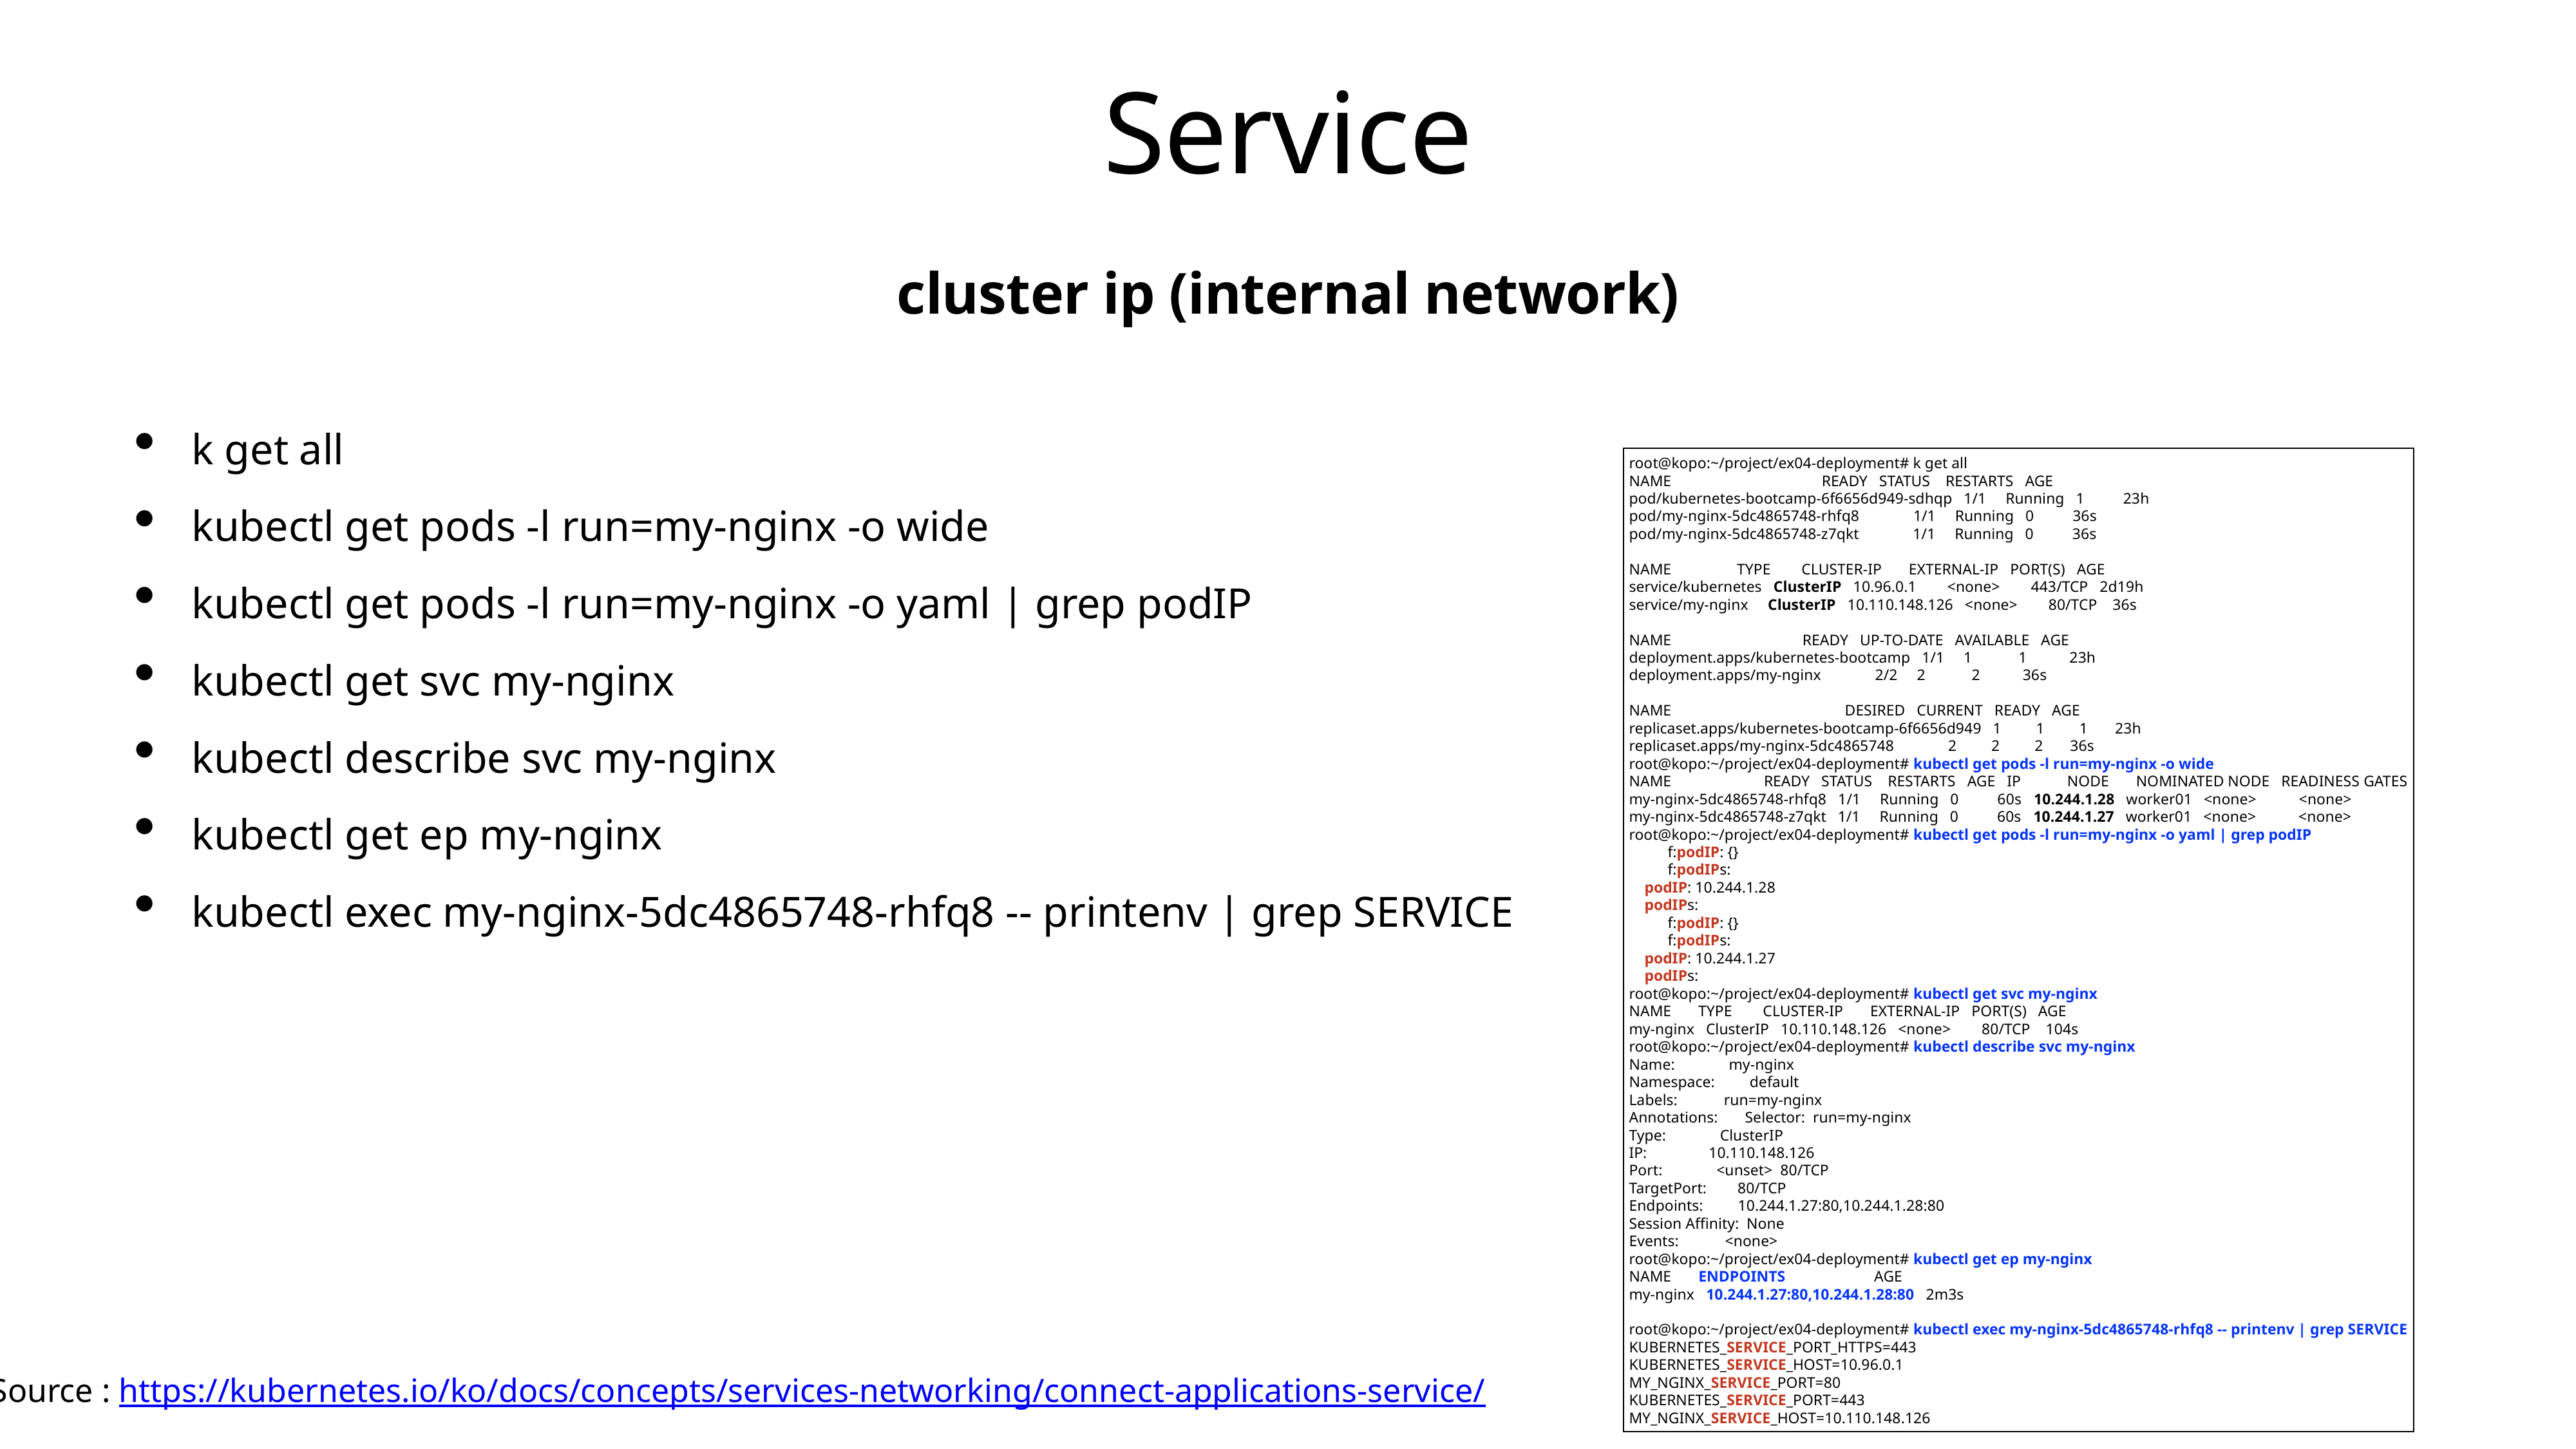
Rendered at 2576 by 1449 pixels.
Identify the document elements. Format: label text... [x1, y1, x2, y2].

text_box root@kopo:~/project/ex04-deployment# k get all NAME READY STATUS RESTARTS AGE pod/kubernetes-bootcamp-6f6656d949-sdhqp 1/1 Running 1 23h pod/my-nginx-5dc4865748-rhfq8 1/1 Running 0 36s pod/my-nginx-5dc4865748-z7qkt 1/1 Running 0 36s NAME TYPE CLUSTER-IP EXTERNAL-IP PORT(S) AGE service/kubernetes ClusterIP 10.96.0.1 <none> 443/TCP 2d19h service/my-nginx ClusterIP 10.110.148.126 <none> 80/TCP 36s NAME READY UP-TO-DATE AVAILABLE AGE deployment.apps/kubernetes-bootcamp 1/1 1 1 23h deployment.apps/my-nginx 2/2 2 2 36s NAME DESIRED CURRENT READY AGE replicaset.apps/kubernetes-bootcamp-6f6656d949 1 1 1 23h replicaset.apps/my-nginx-5dc4865748 2 2 2 36s root@kopo:~/project/ex04-deployment# kubectl get pods -l run=my-nginx -o wide NAME READY STATUS RESTARTS AGE IP NODE NOMINATED NODE READINESS GATES my-nginx-5dc4865748-rhfq8 1/1 Running 0 60s 10.244.1.28 worker01 <none> <none> my-nginx-5dc4865748-z7qkt 1/1 Running 0 60s 10.244.1.27 worker01 <none> <none> root@kopo:~/project/ex04-deployment# kubectl get pods -l run=my-nginx -o yaml | grep podIP f:podIP: {} f:podIPs: podIP: 10.244.1.28 podIPs: f:podIP: {} f:podIPs: podIP: 10.244.1.27 podIPs: root@kopo:~/project/ex04-deployment# kubectl get svc my-nginx NAME TYPE CLUSTER-IP EXTERNAL-IP PORT(S) AGE my-nginx ClusterIP 10.110.148.126 <none> 80/TCP 104s root@kopo:~/project/ex04-deployment# kubectl describe svc my-nginx Name: my-nginx Namespace: default Labels: run=my-nginx Annotations: Selector: run=my-nginx Type: ClusterIP IP: 10.110.148.126 Port: <unset> 80/TCP TargetPort: 80/TCP Endpoints: 10.244.1.27:80,10.244.1.28:80 Session Affinity: None Events: <none> root@kopo:~/project/ex04-deployment# kubectl get ep my-nginx NAME ENDPOINTS AGE my-nginx 10.244.1.27:80,10.244.1.28:80 2m3s root@kopo:~/project/ex04-deployment# kubectl exec my-nginx-5dc4865748-rhfq8 -- printenv | grep SERVICE KUBERNETES_SERVICE_PORT_HTTPS=443 KUBERNETES_SERVICE_HOST=10.96.0.1 MY_NGINX_SERVICE_PORT=80 KUBERNETES_SERVICE_PORT=443 MY_NGINX_SERVICE_HOST=10.110.148.126 [1624, 448, 2414, 1432]
list k get all kubectl get pods -l run=my-nginx -o wide kubectl get pods -l run=my-nginx -o yaml | grep podIP kubectl get svc my-nginx kubectl describe svc my-nginx kubectl get ep my-nginx kubectl exec my-nginx-5dc4865748-rhfq8 -- printenv | grep SERVICE [128, 422, 2448, 1321]
title Service [128, 81, 2448, 251]
text_box Source : https://kubernetes.io/ko/docs/concepts/services-networking/connect-applications-service/ [0, 1365, 1492, 1416]
list cluster ip (internal network) [128, 251, 2448, 341]
